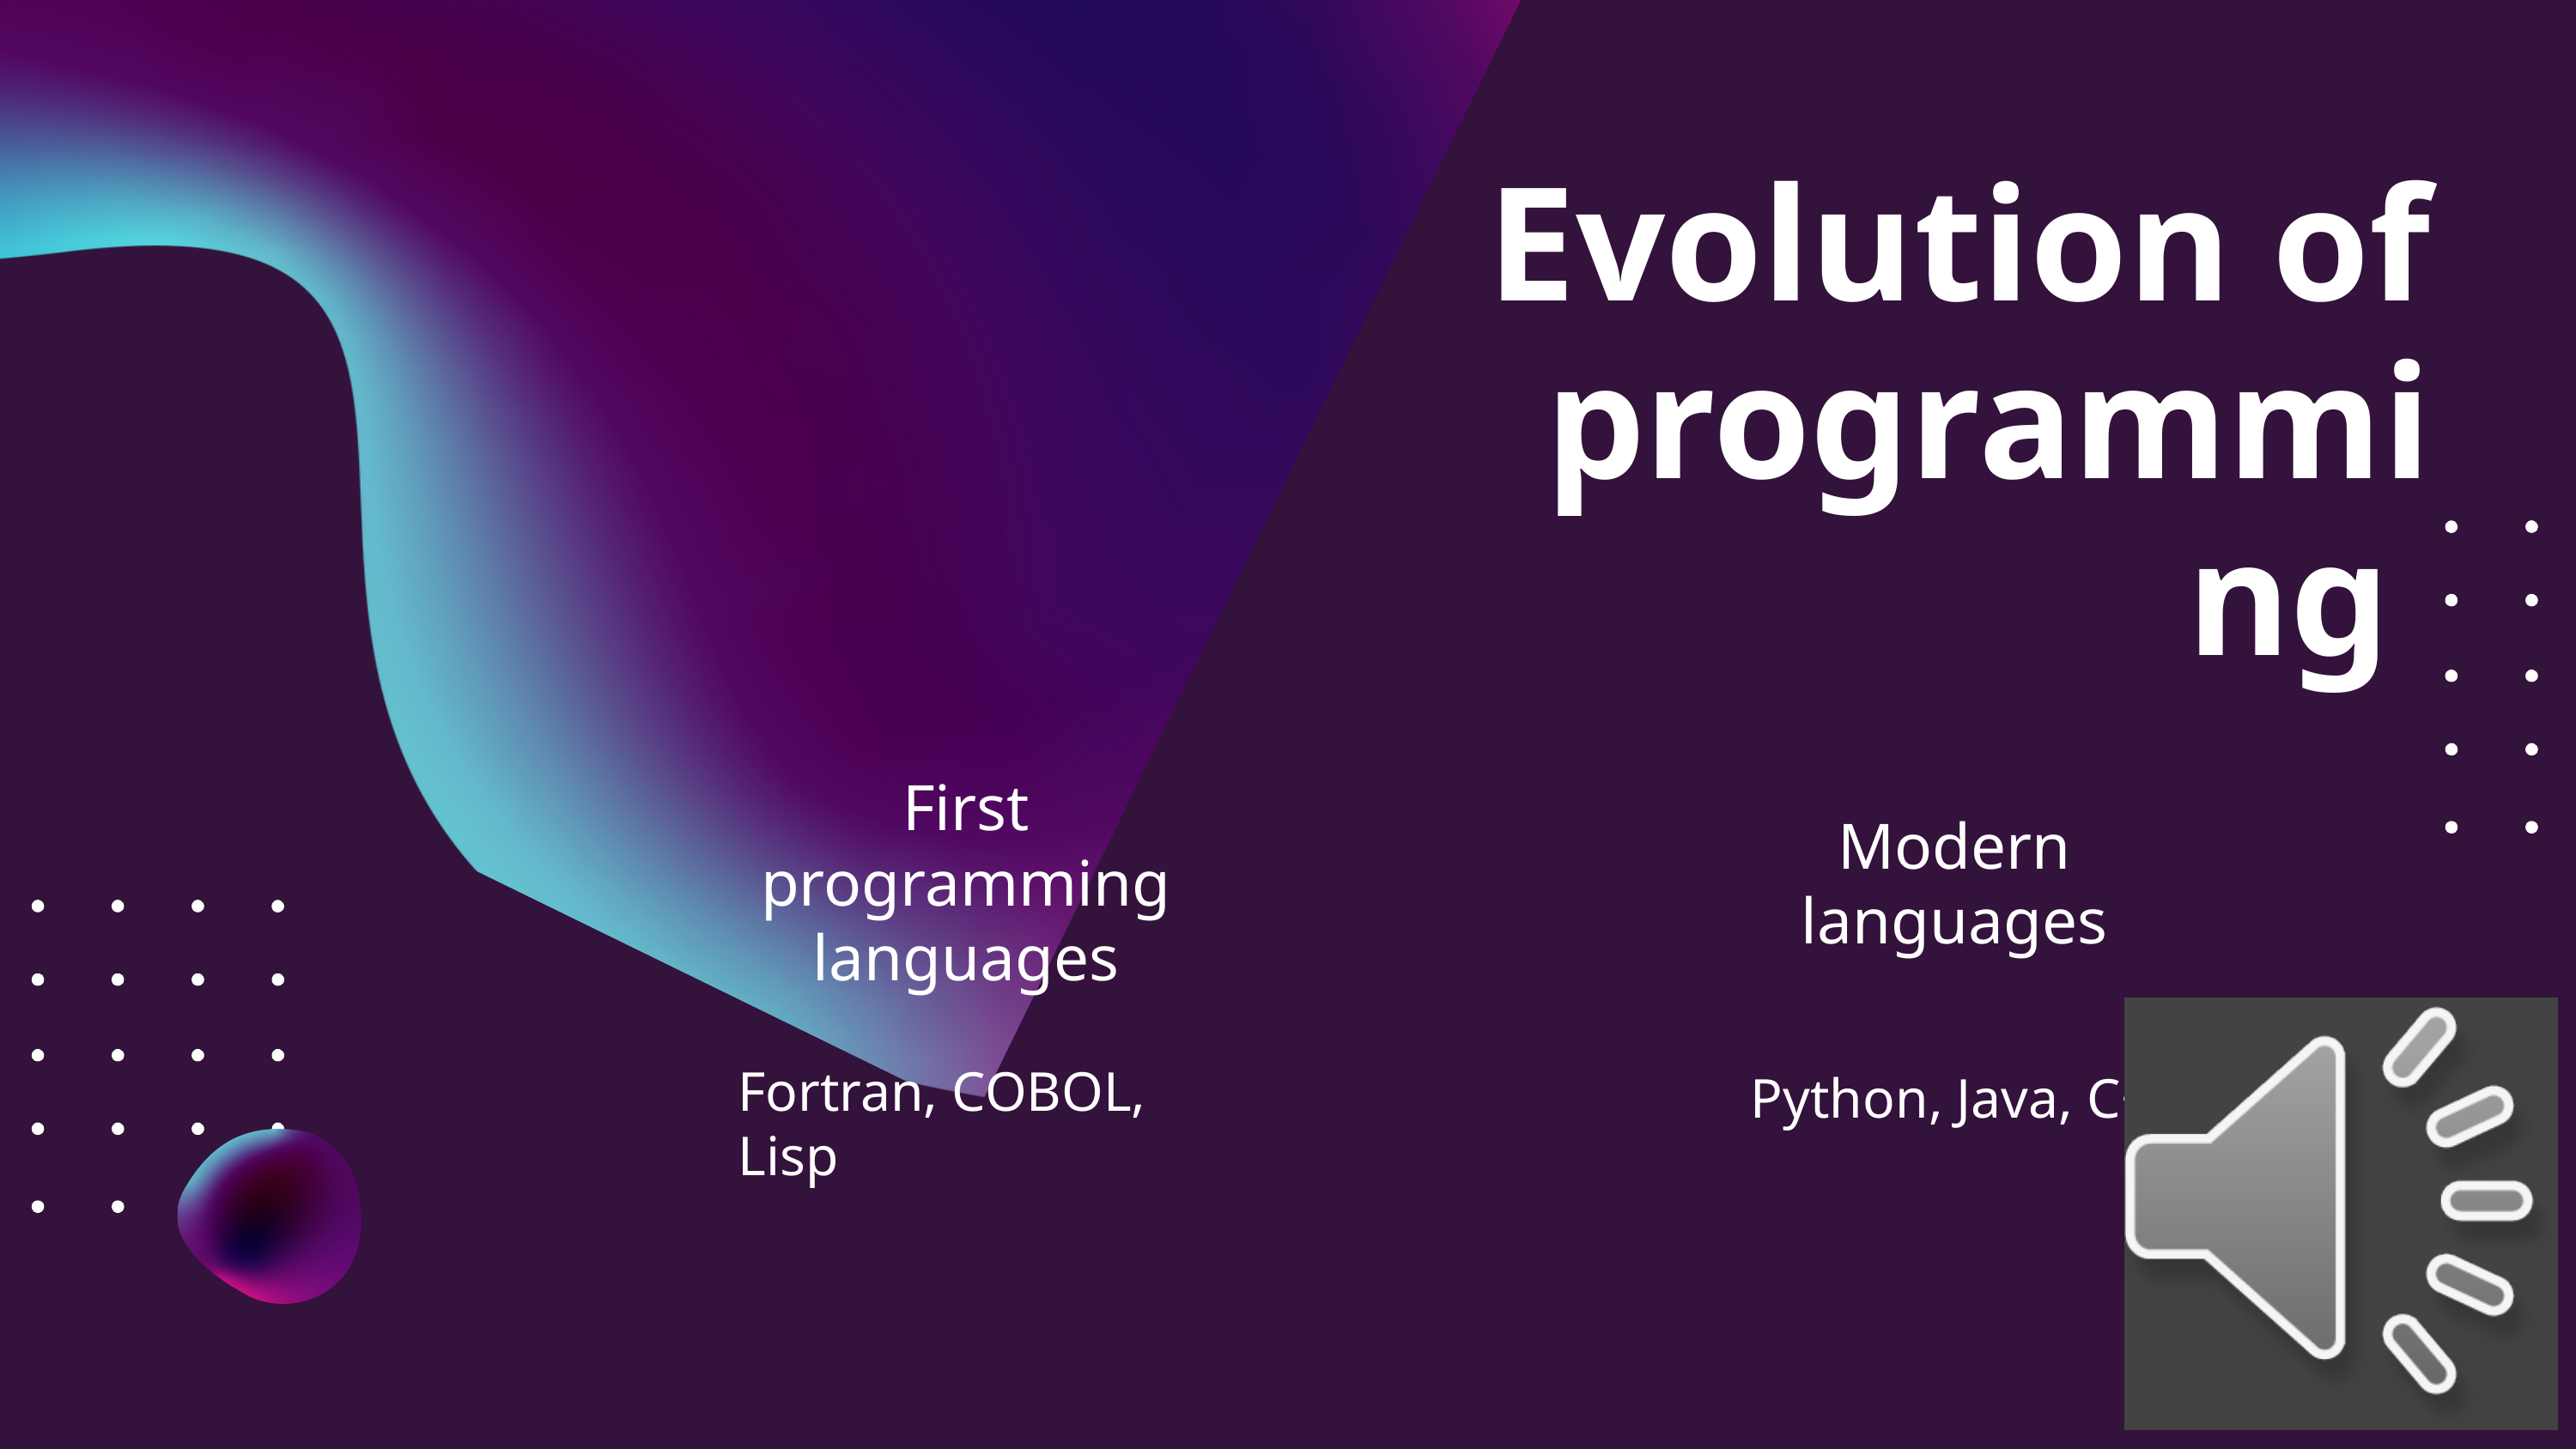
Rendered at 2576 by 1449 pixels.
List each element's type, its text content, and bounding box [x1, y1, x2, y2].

text_box [2436, 515, 2576, 838]
text_box [0, 894, 289, 1217]
text_box [177, 1129, 361, 1304]
picture [2123, 996, 2560, 1432]
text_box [1706, 805, 2246, 1131]
text_box [0, 0, 1522, 984]
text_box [711, 767, 1248, 1123]
text_box Evolution of programming [1453, 155, 2432, 688]
